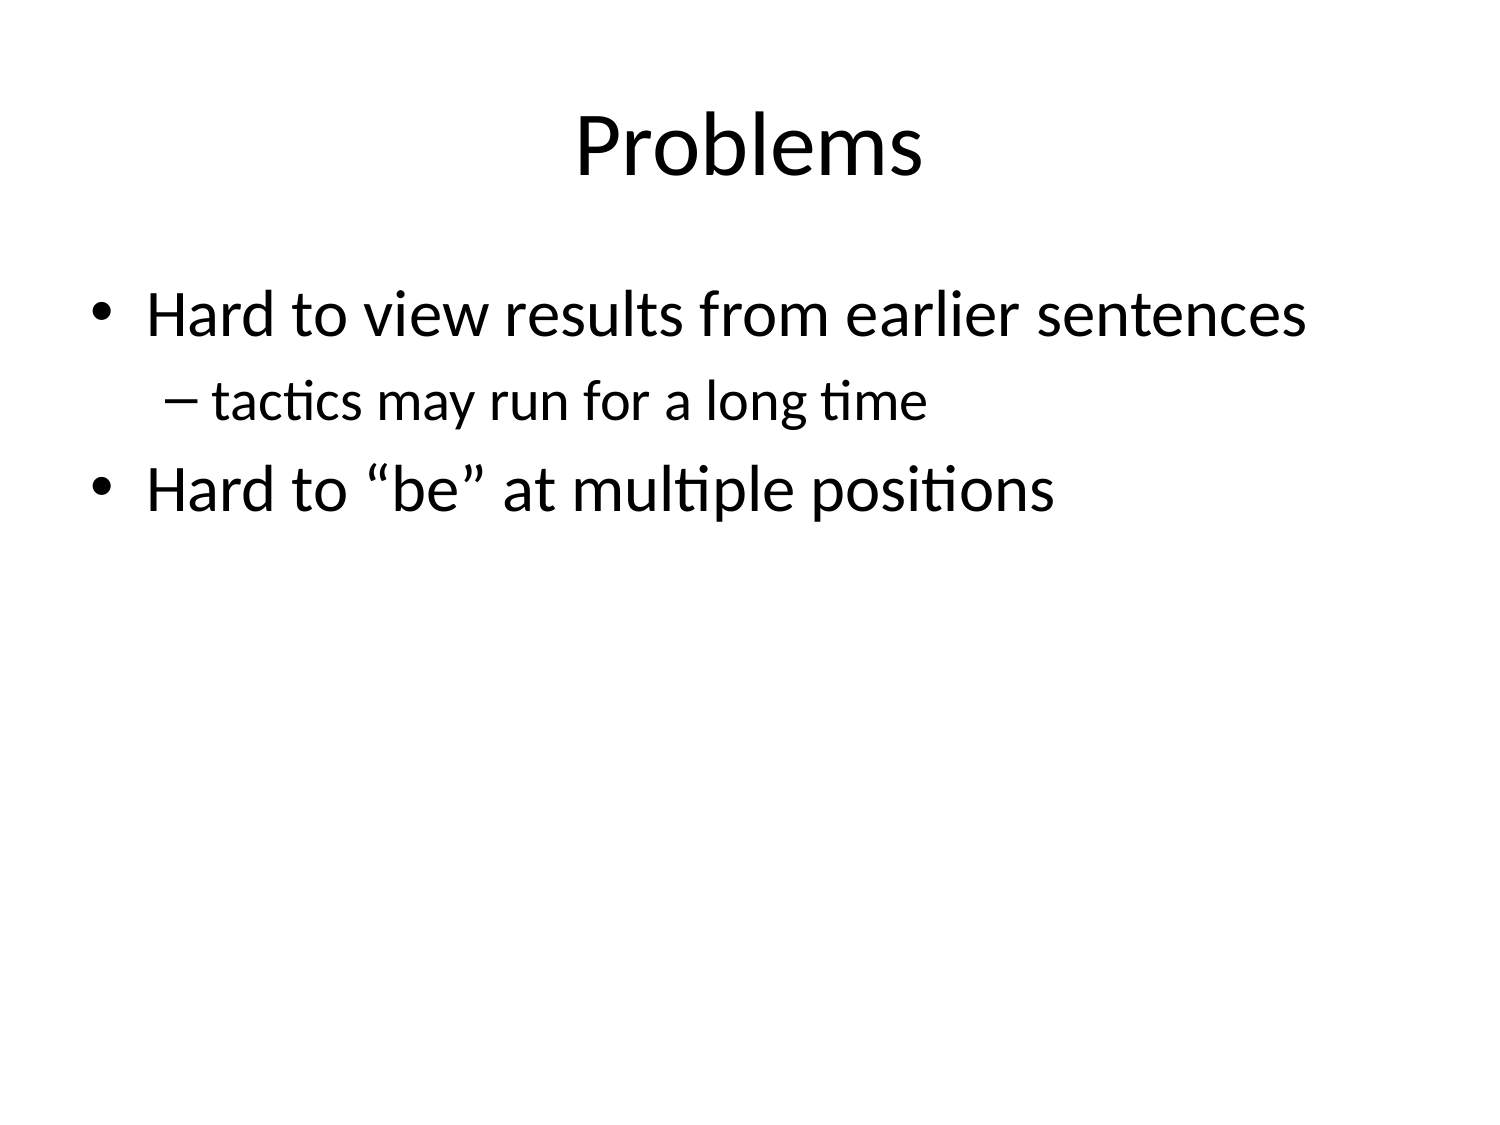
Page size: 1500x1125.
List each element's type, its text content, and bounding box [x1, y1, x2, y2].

list Hard to view results from earlier sentences tactics may run for a long time Hard to “be” at multiple positions [75, 262, 1425, 1005]
title Problems [75, 45, 1425, 233]
